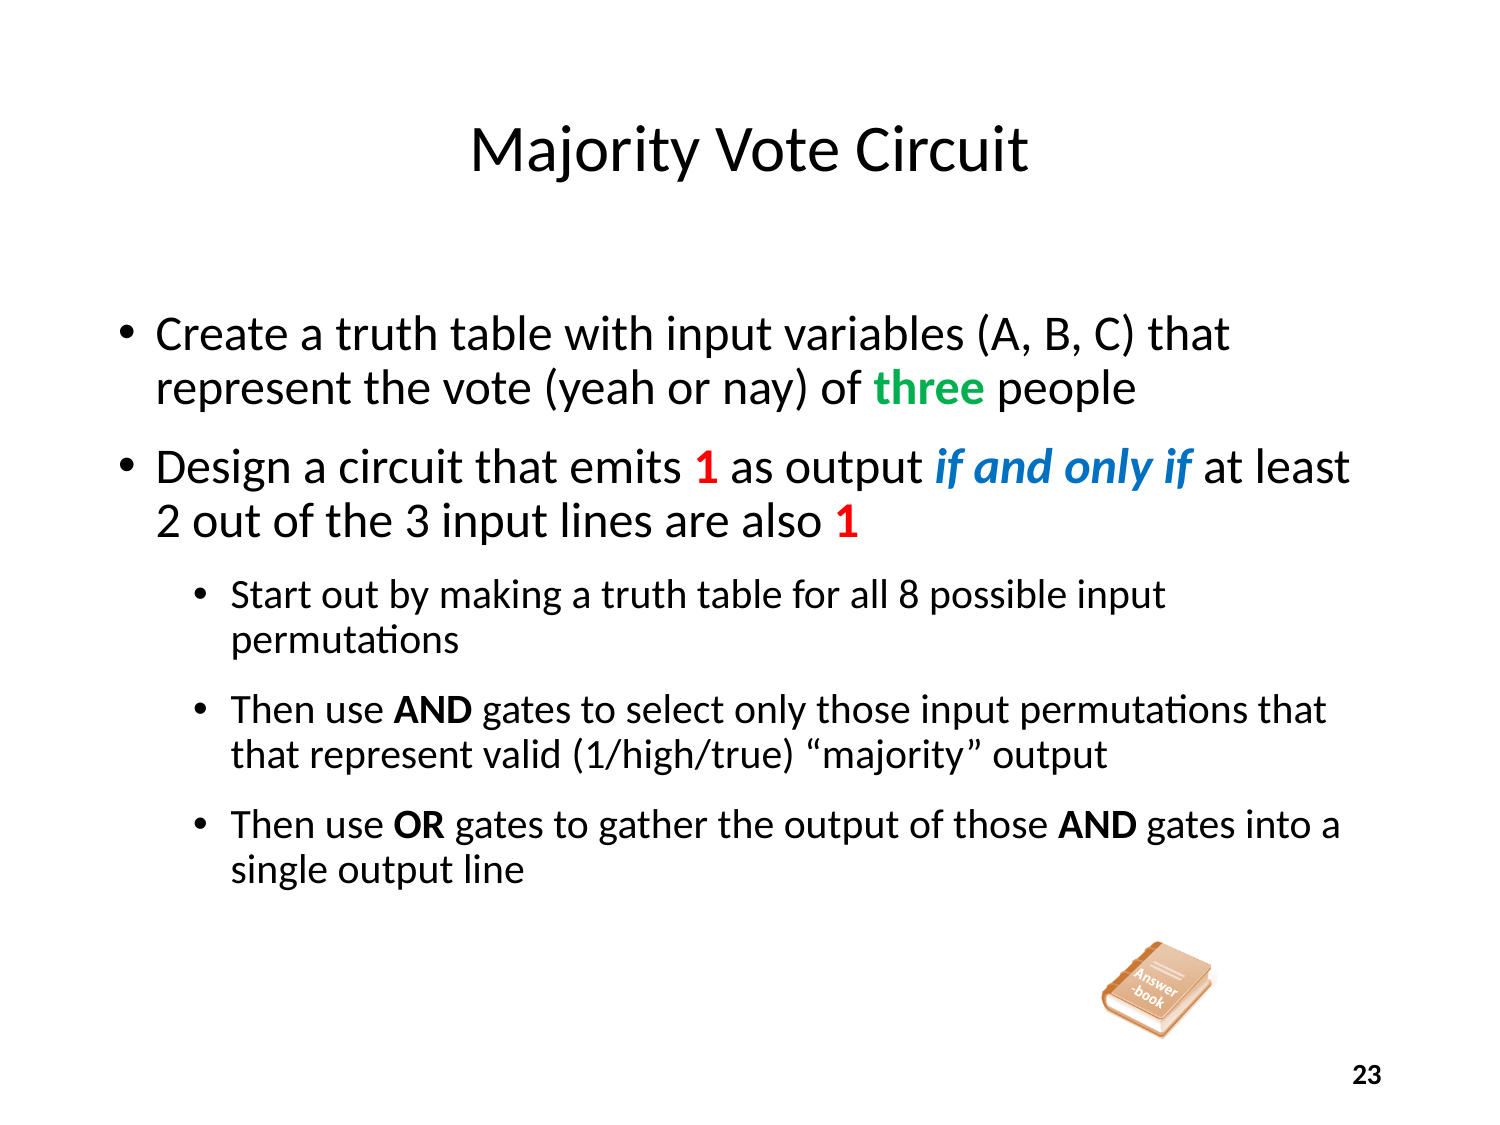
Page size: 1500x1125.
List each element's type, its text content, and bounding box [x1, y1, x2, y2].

list Create a truth table with input variables (A, B, C) that represent the vote (yeah or nay) of three people Design a circuit that emits 1 as output if and only if at least 2 out of the 3 input lines are also 1 Start out by making a truth table for all 8 possible input permutations Then use AND gates to select only those input permutations that that represent valid (1/high/true) “majority” output Then use OR gates to gather the output of those AND gates into a single output line [103, 299, 1397, 1014]
picture [1090, 939, 1229, 1043]
slide_number 23 [1059, 1042, 1397, 1103]
title Majority Vote Circuit [103, 59, 1397, 241]
